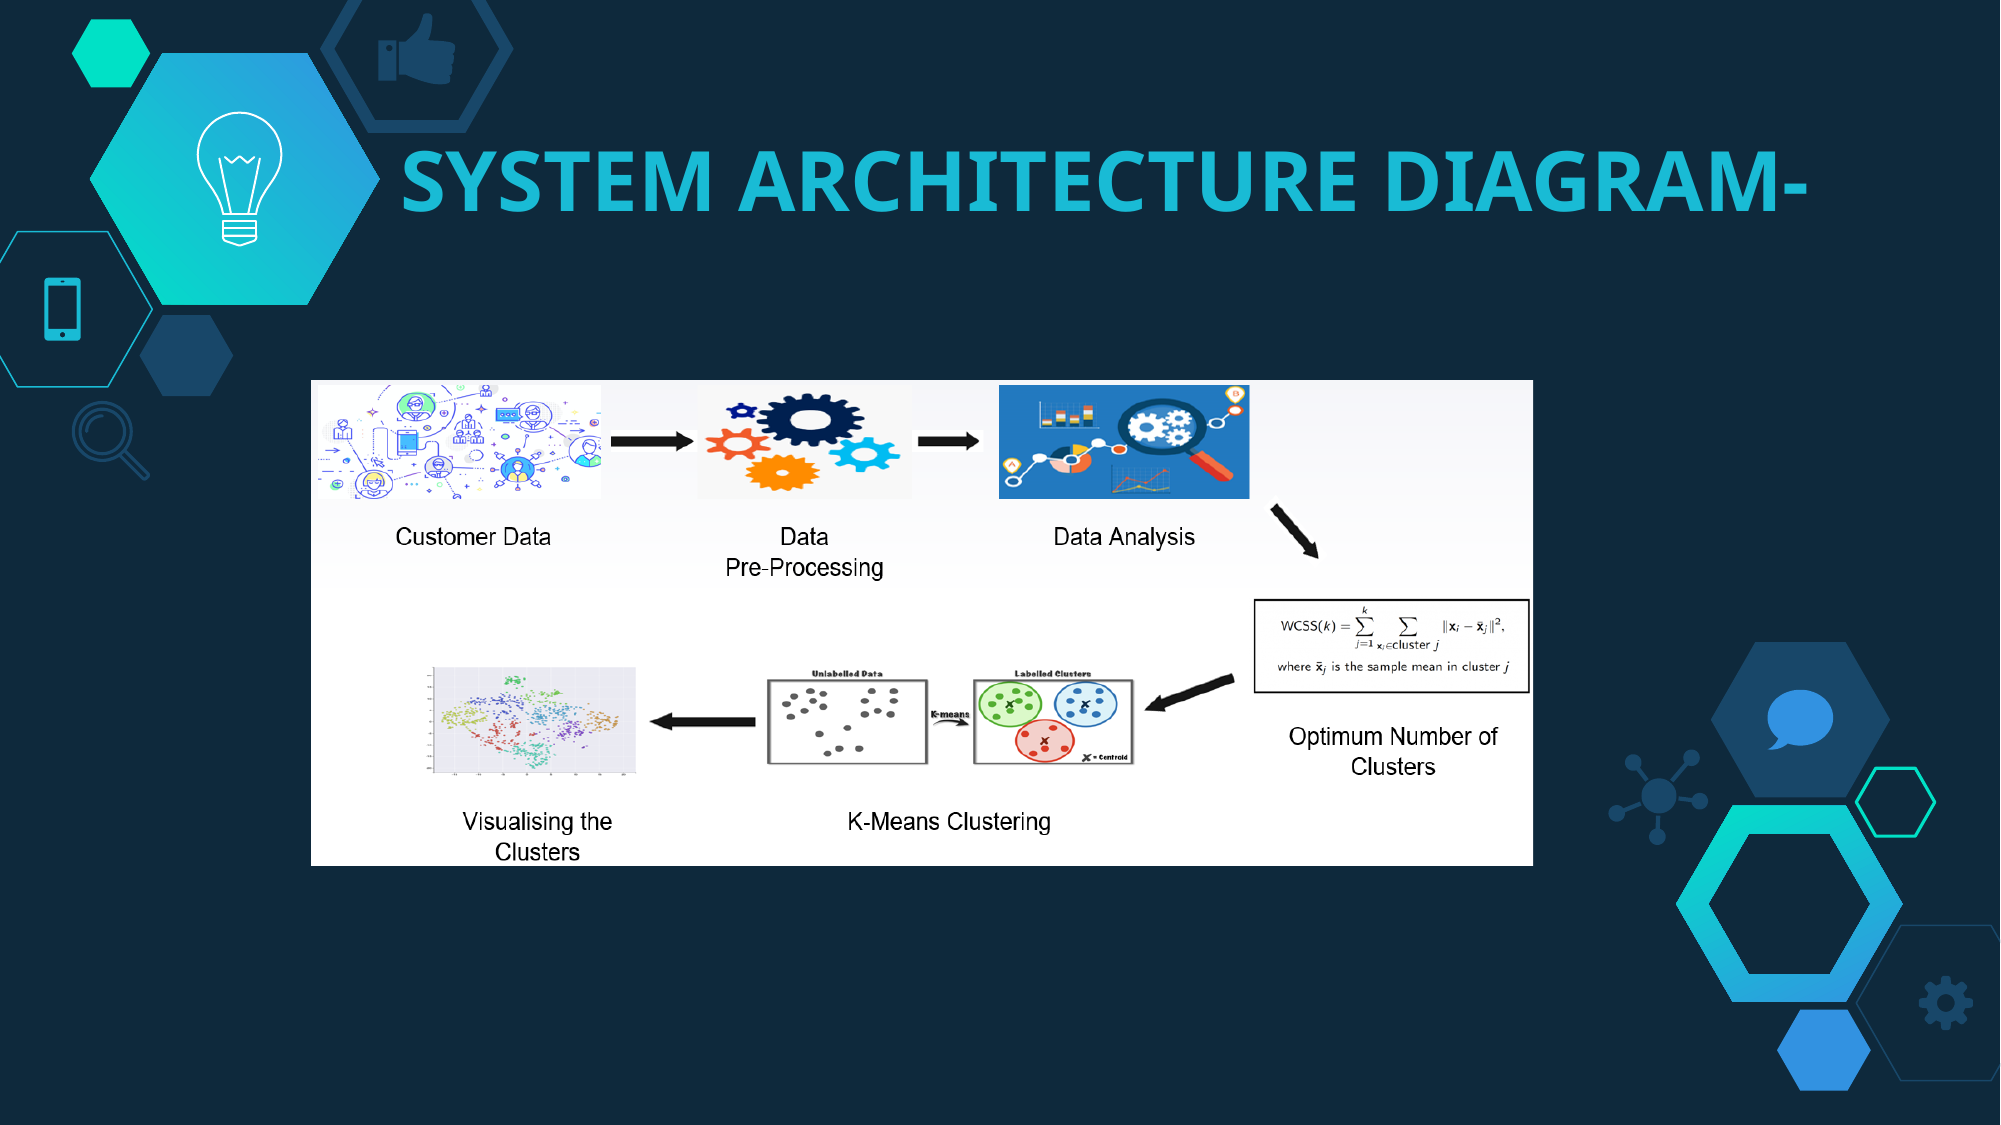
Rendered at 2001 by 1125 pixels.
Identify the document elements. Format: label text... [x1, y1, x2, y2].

title SYSTEM ARCHITECTURE DIAGRAM- [385, 146, 1871, 244]
picture [310, 379, 1534, 867]
